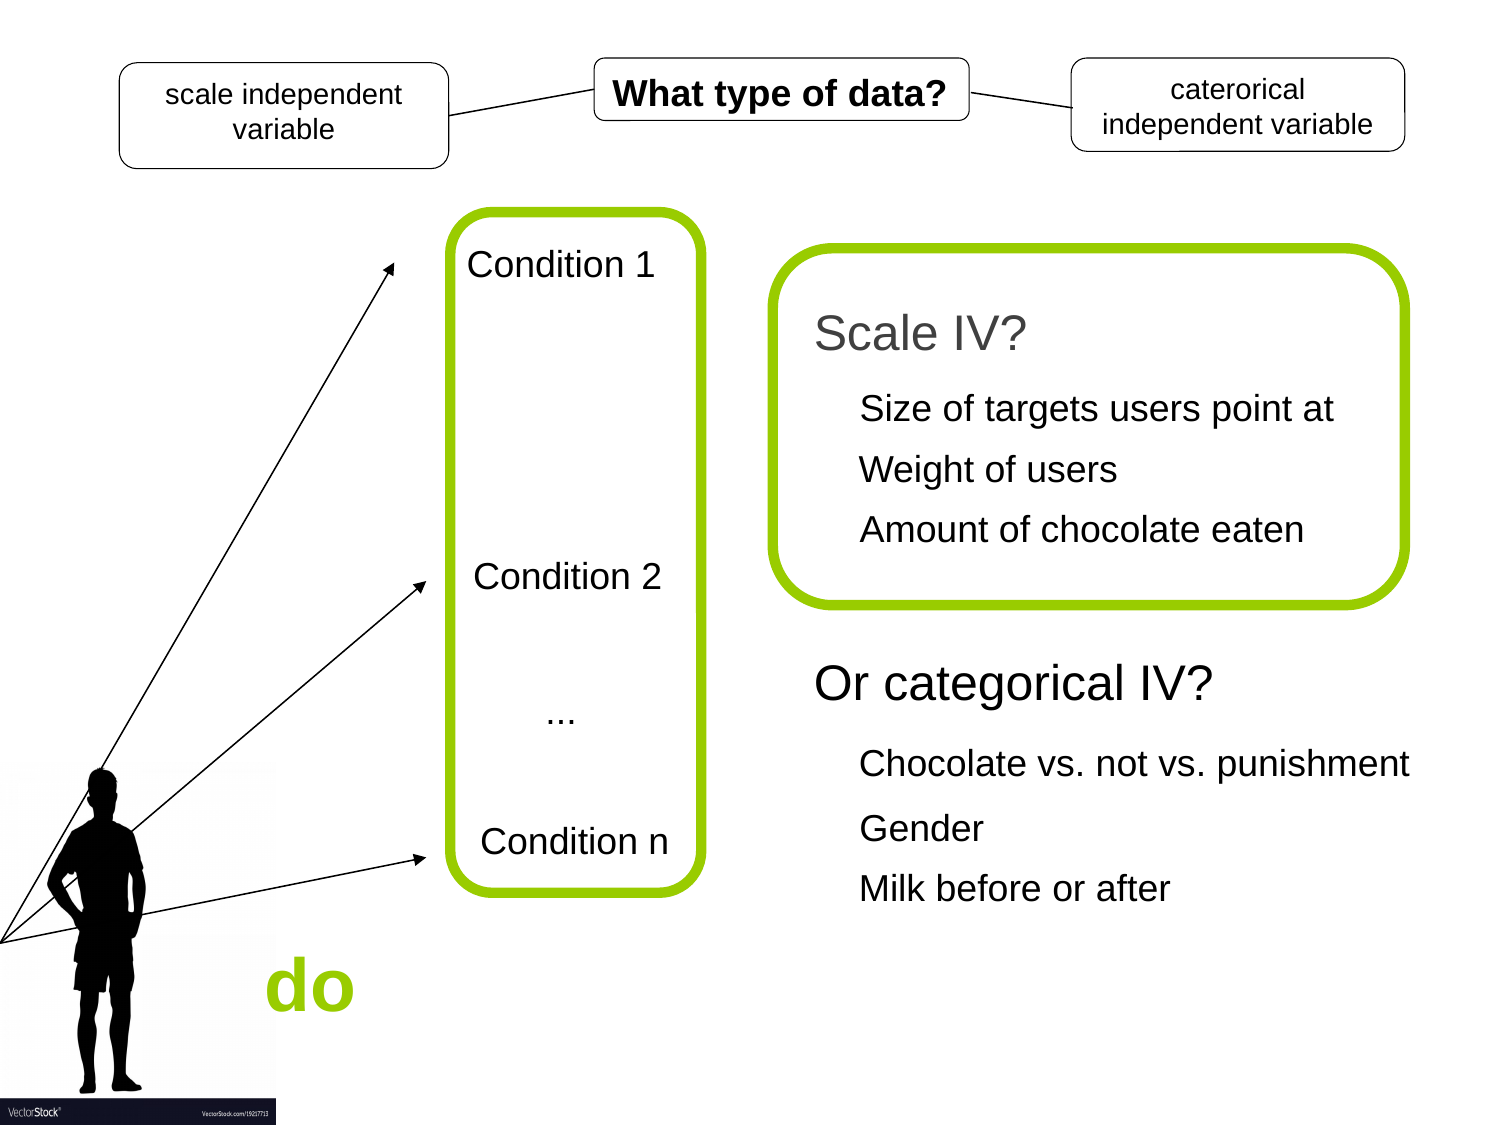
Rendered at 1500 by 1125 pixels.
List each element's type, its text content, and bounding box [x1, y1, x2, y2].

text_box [274, 857, 427, 944]
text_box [970, 92, 1074, 109]
text_box [450, 212, 702, 893]
text_box scale independent variable [119, 62, 449, 169]
text_box do [279, 953, 407, 1017]
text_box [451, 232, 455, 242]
text_box Scale IV? Or categorical IV? [798, 596, 1341, 845]
text_box [772, 248, 1405, 606]
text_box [274, 262, 395, 580]
text_box What type of data? [594, 57, 970, 121]
text_box caterorical independent variable [1071, 57, 1405, 152]
text_box Chocolate vs. not vs. punishment [843, 731, 1426, 792]
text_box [448, 88, 595, 116]
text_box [274, 580, 427, 856]
picture [0, 761, 276, 1125]
text_box Milk before or after [843, 856, 1186, 917]
text_box Gender [844, 796, 999, 856]
